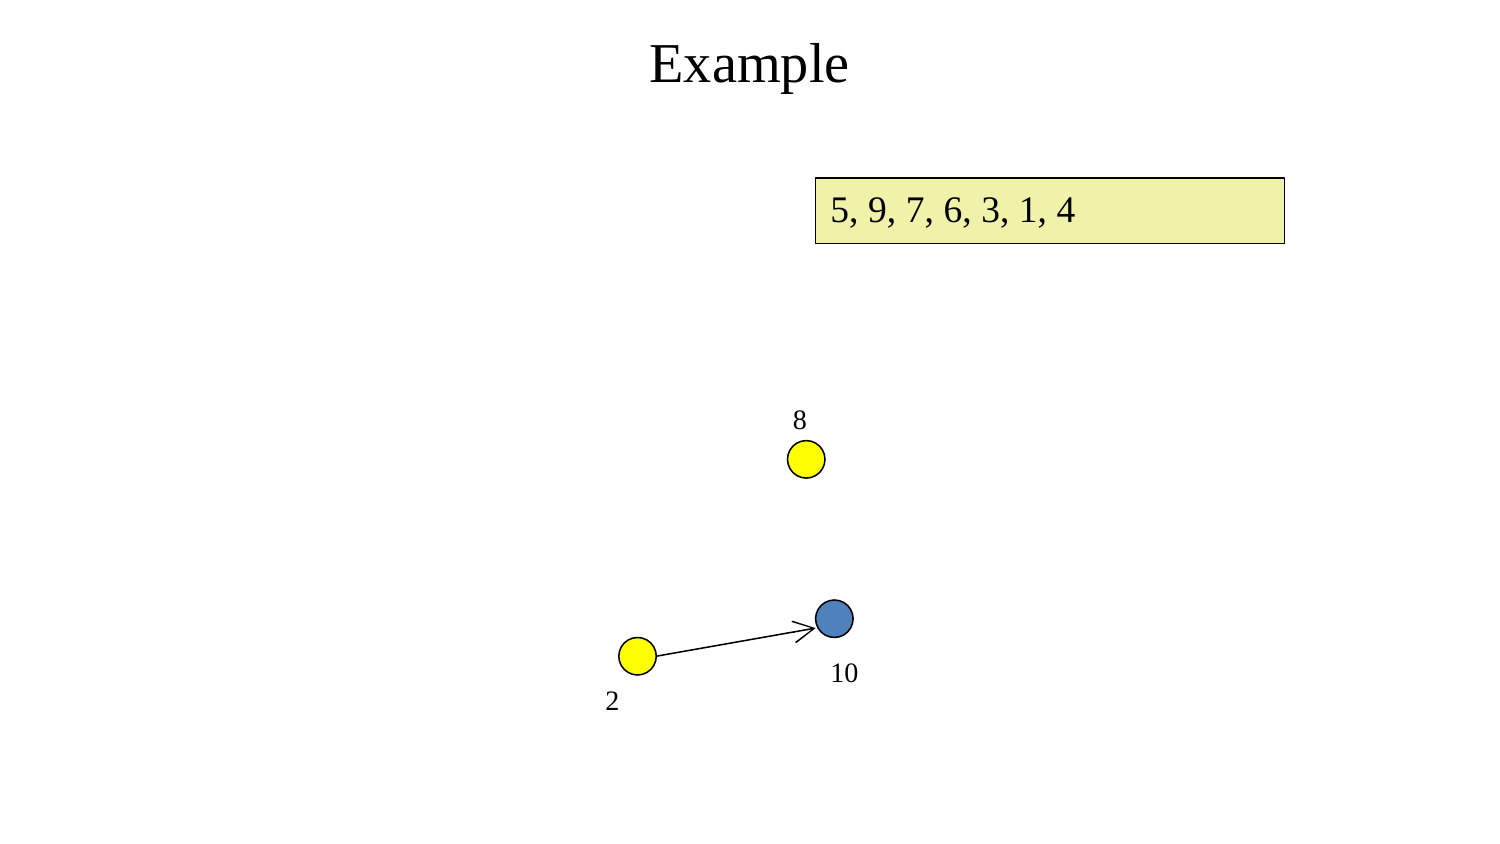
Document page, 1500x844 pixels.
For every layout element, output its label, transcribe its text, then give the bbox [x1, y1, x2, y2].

text_box 5, 9, 7, 6, 3, 1, 4 [815, 178, 1285, 244]
text_box 2 [590, 675, 647, 724]
text_box [656, 620, 816, 657]
text_box [815, 600, 854, 638]
text_box 10 [815, 646, 891, 696]
text_box [787, 443, 826, 479]
text_box 8 [778, 393, 835, 443]
text_box Example [224, 18, 1275, 101]
text_box [618, 637, 657, 675]
